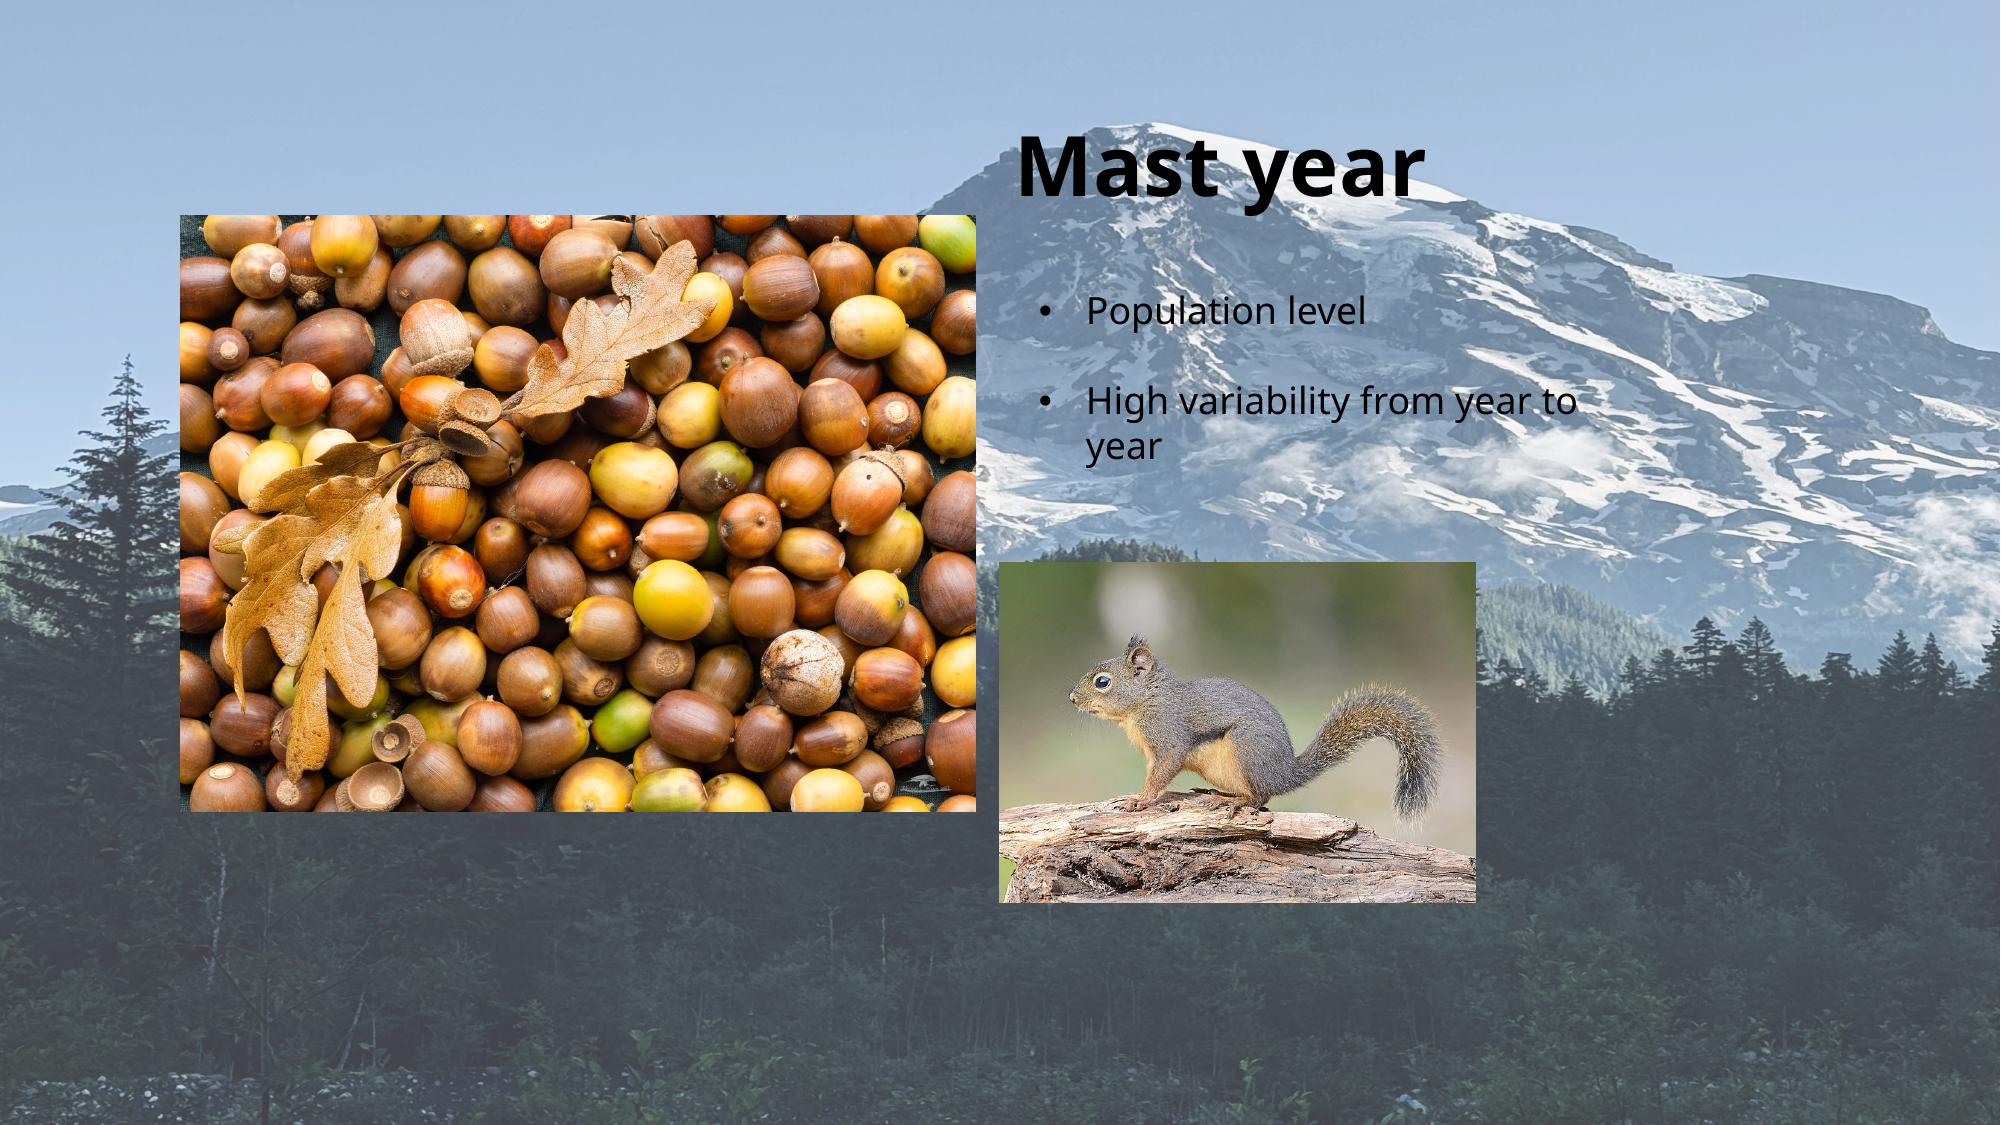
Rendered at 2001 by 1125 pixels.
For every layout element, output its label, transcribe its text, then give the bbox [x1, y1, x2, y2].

picture [999, 561, 1477, 904]
text_box Mast year [999, 105, 1521, 221]
picture [179, 214, 976, 812]
text_box Population level High variability from year to year [1024, 280, 1648, 475]
text_box Environmental conditions [0, 0, 2000, 1125]
